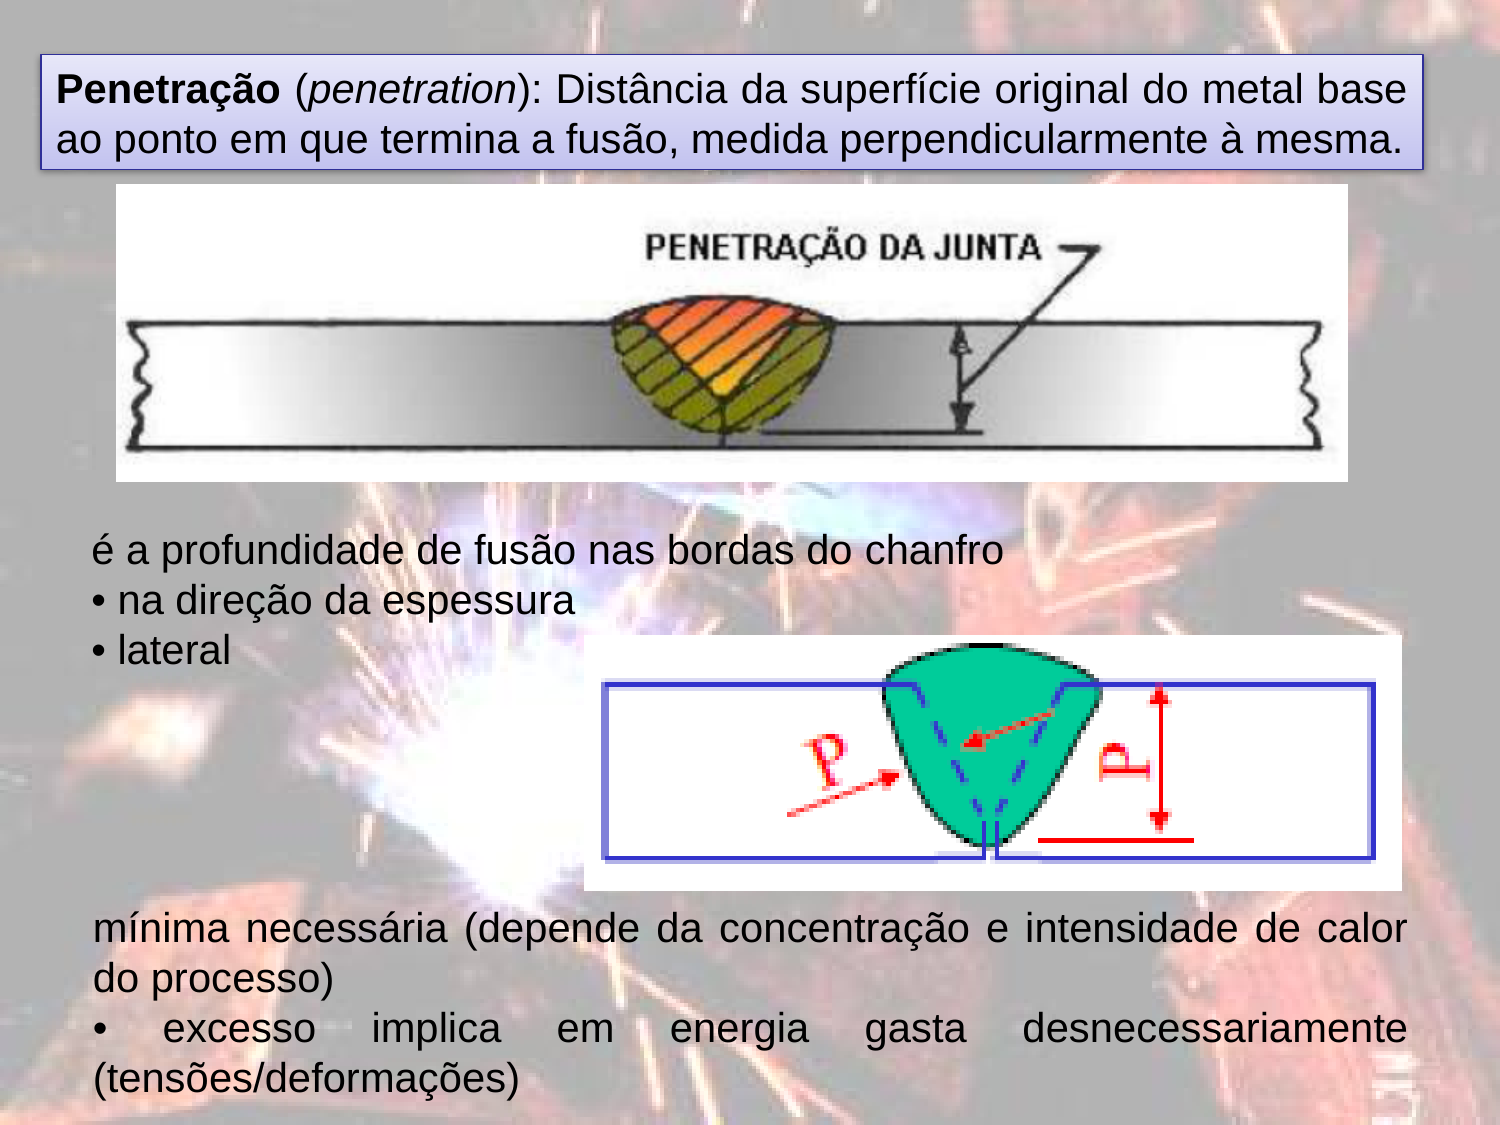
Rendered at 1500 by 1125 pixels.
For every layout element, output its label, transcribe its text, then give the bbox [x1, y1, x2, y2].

text_box Penetração (penetration): Distância da superfície original do metal base ao ponto em que termina a fusão, medida perpendicularmente à mesma. [40, 54, 1424, 170]
text_box é a profundidade de fusão nas bordas do chanfro • na direção da espessura • lateral [76, 515, 1348, 681]
text_box mínima necessária (depende da concentração e intensidade de calor do processo) • excesso implica em energia gasta desnecessariamente (tensões/deformações) [78, 893, 1424, 1108]
picture [0, 0, 1500, 1125]
